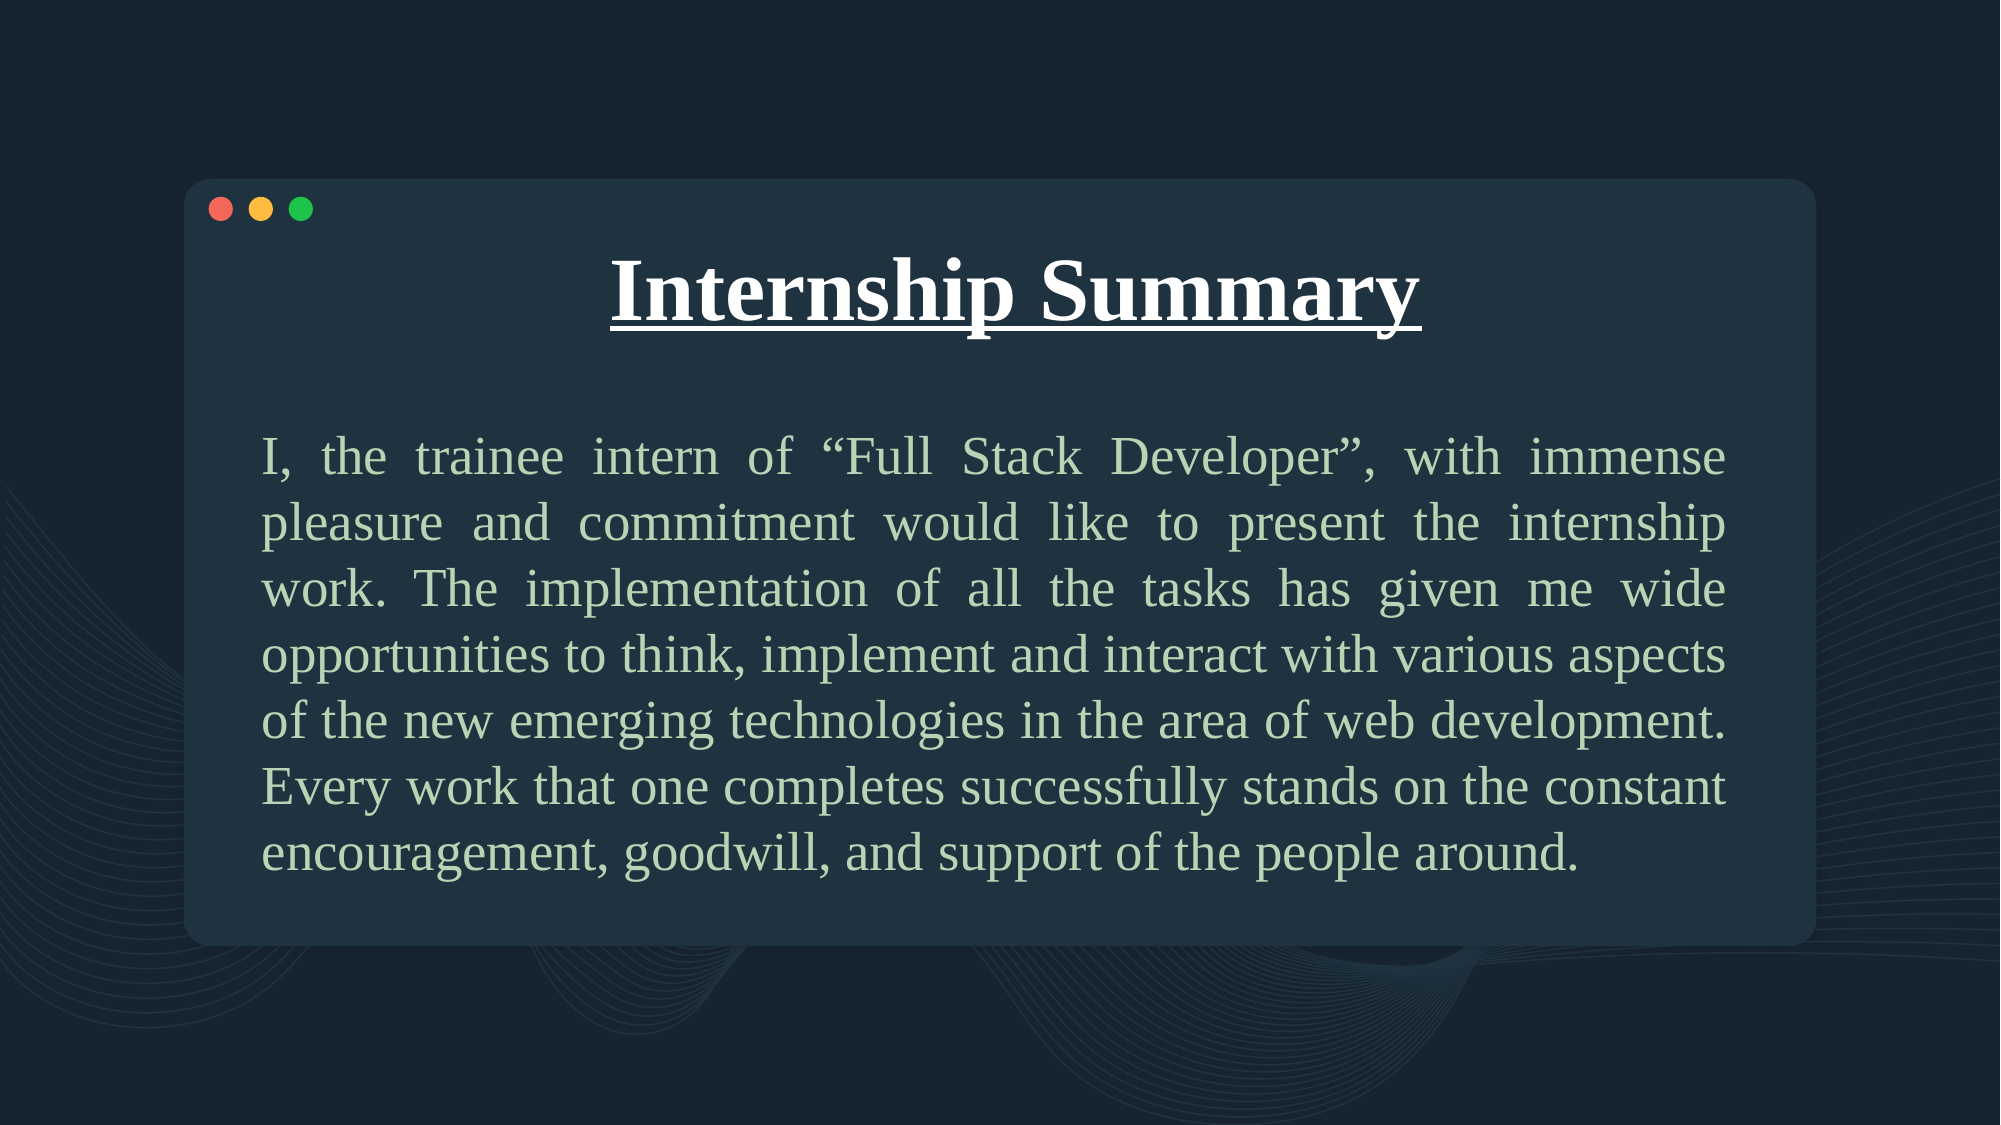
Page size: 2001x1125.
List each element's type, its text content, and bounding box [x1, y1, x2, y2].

title Internship Summary [470, 209, 1562, 360]
list I, the trainee intern of “Full Stack Developer”, with immense pleasure and commitment would like to present the internship work. The implementation of all the tasks has given me wide opportunities to think, implement and interact with various aspects of the new emerging technologies in the area of web development. Every work that one completes successfully stands on the constant encouragement, goodwill, and support of the people around. [241, 379, 1750, 923]
